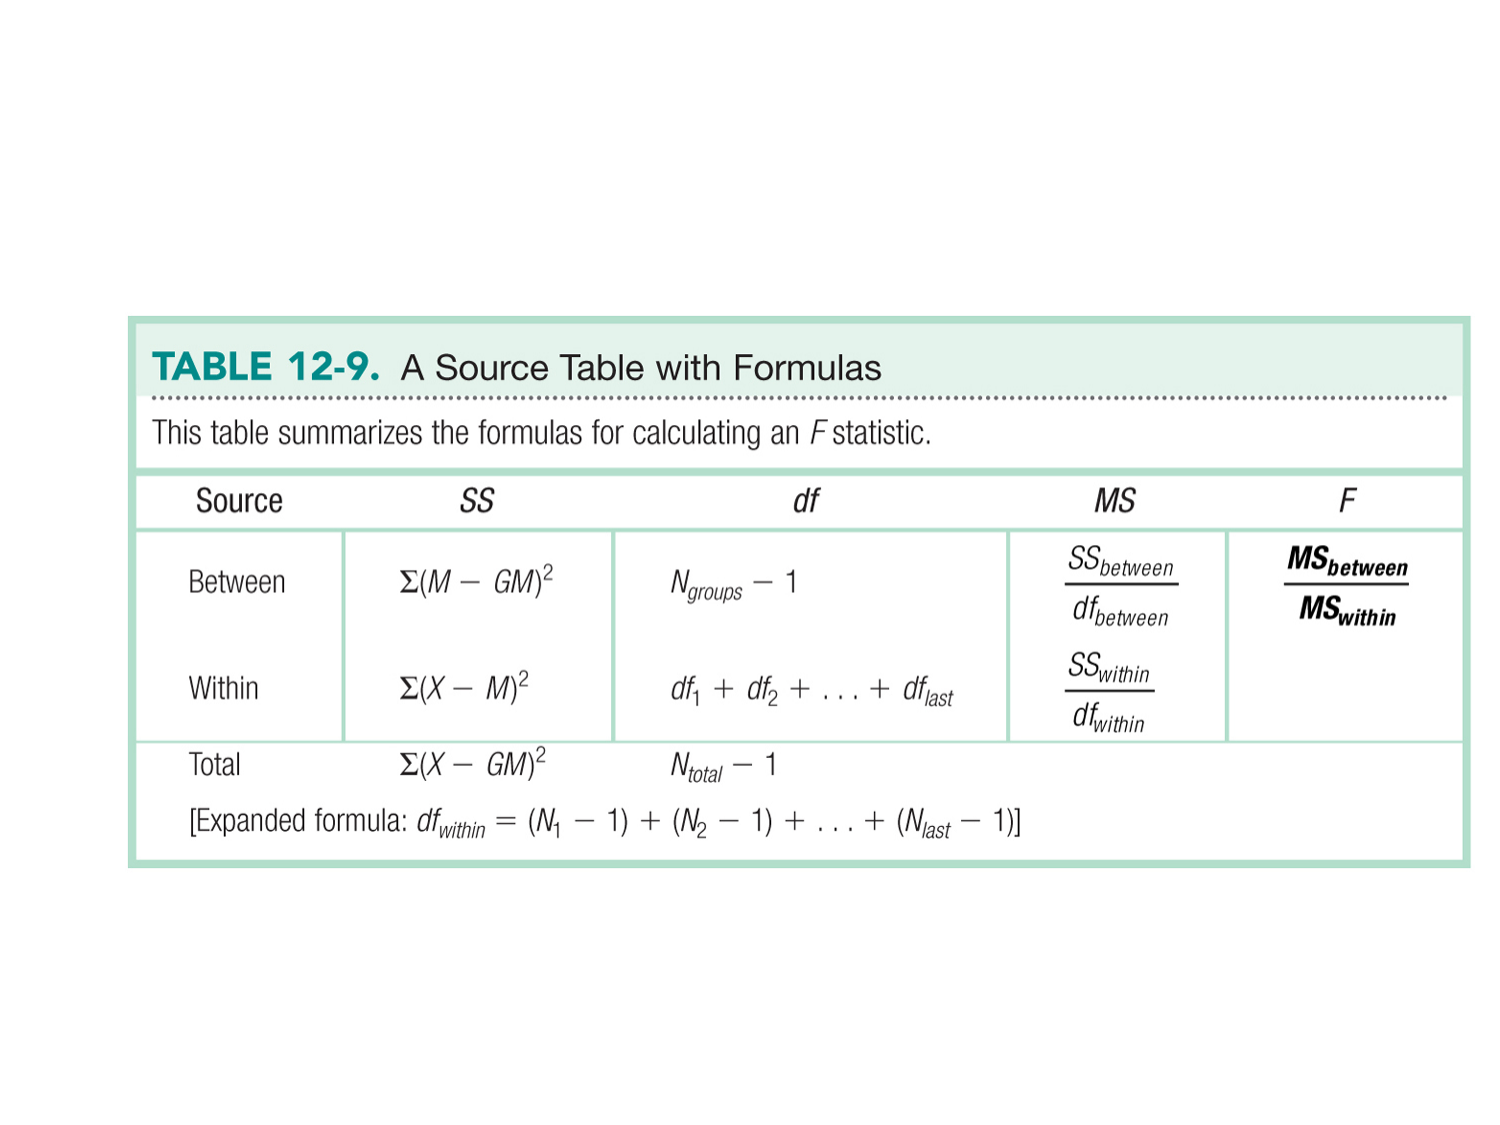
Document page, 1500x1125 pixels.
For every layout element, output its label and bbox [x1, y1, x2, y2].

picture [124, 312, 1476, 873]
